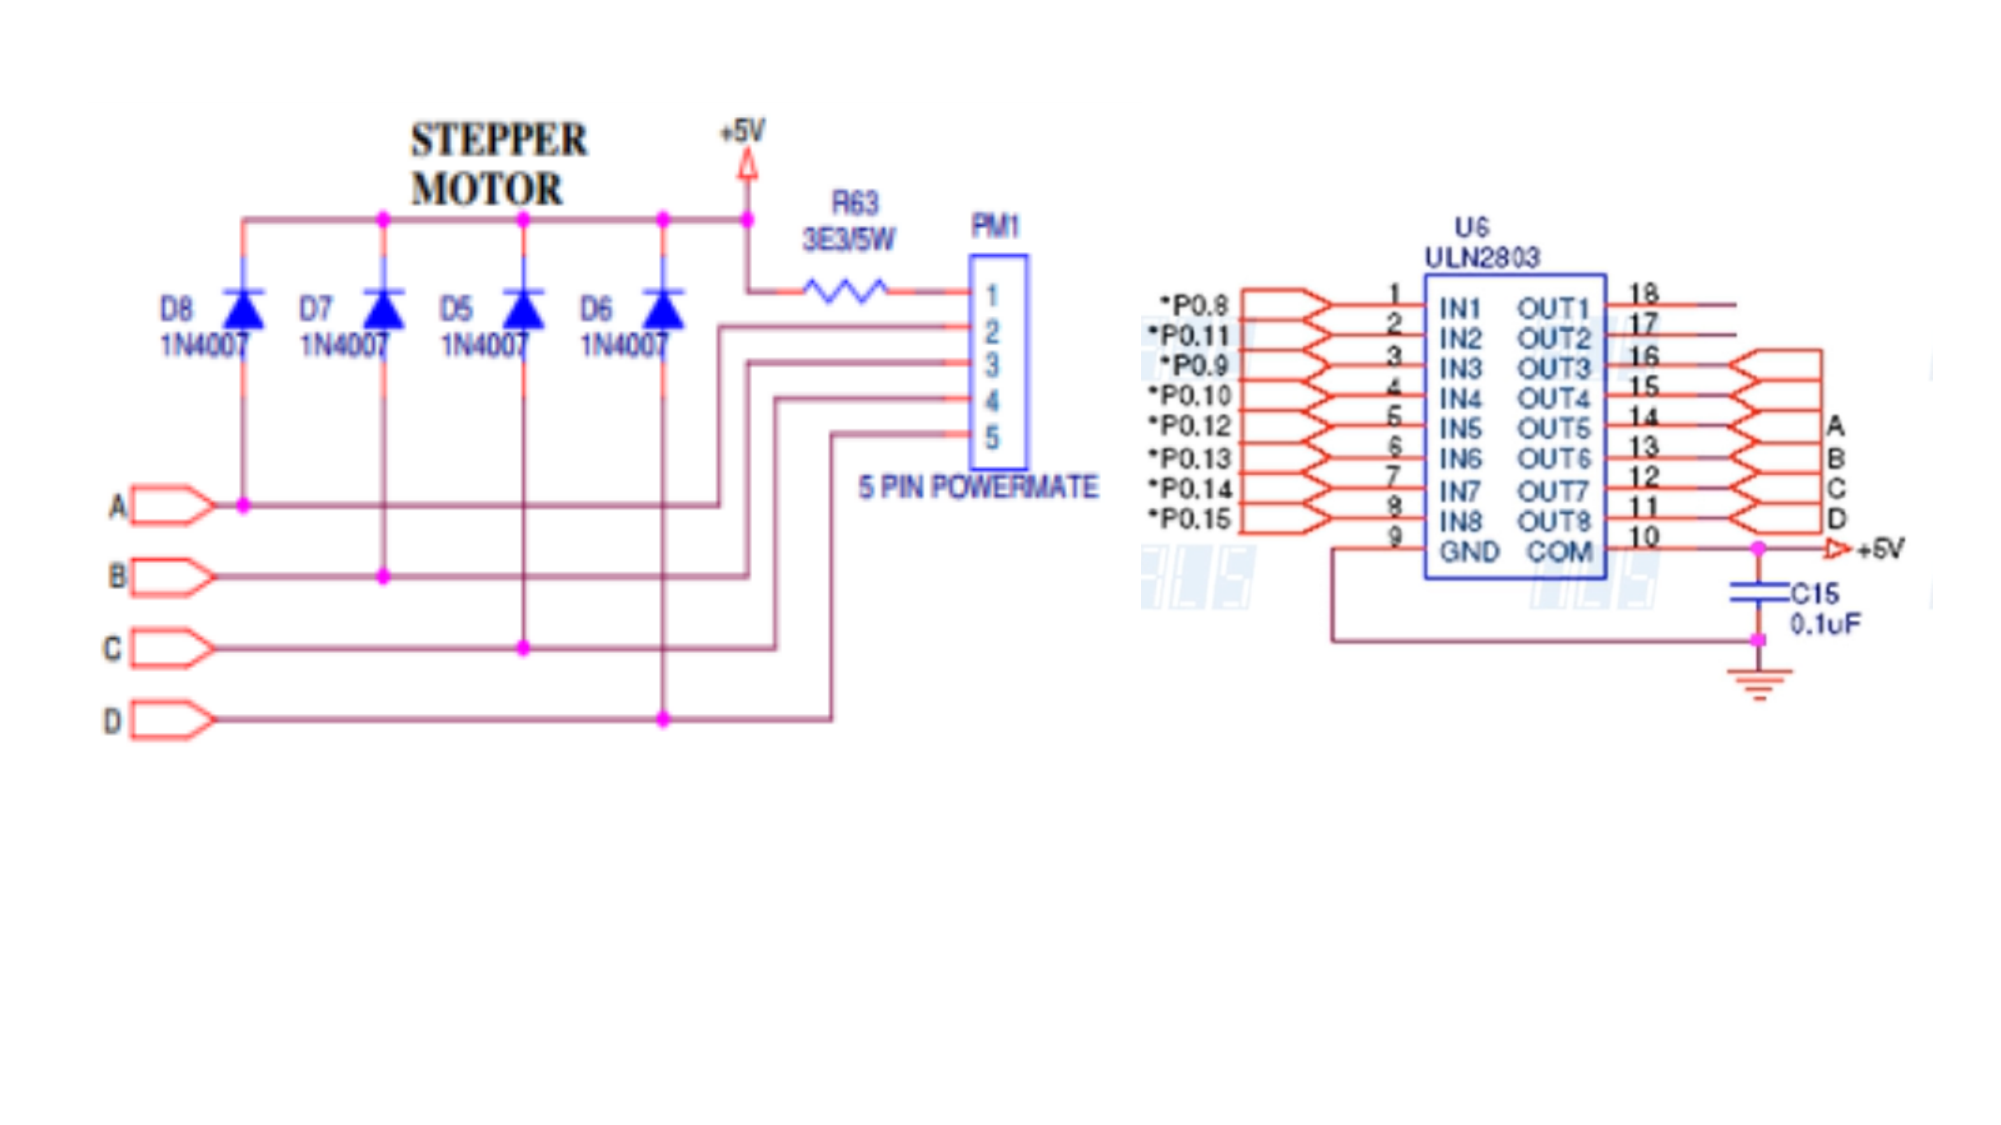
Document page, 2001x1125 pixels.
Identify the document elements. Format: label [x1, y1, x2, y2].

picture [88, 101, 1933, 807]
